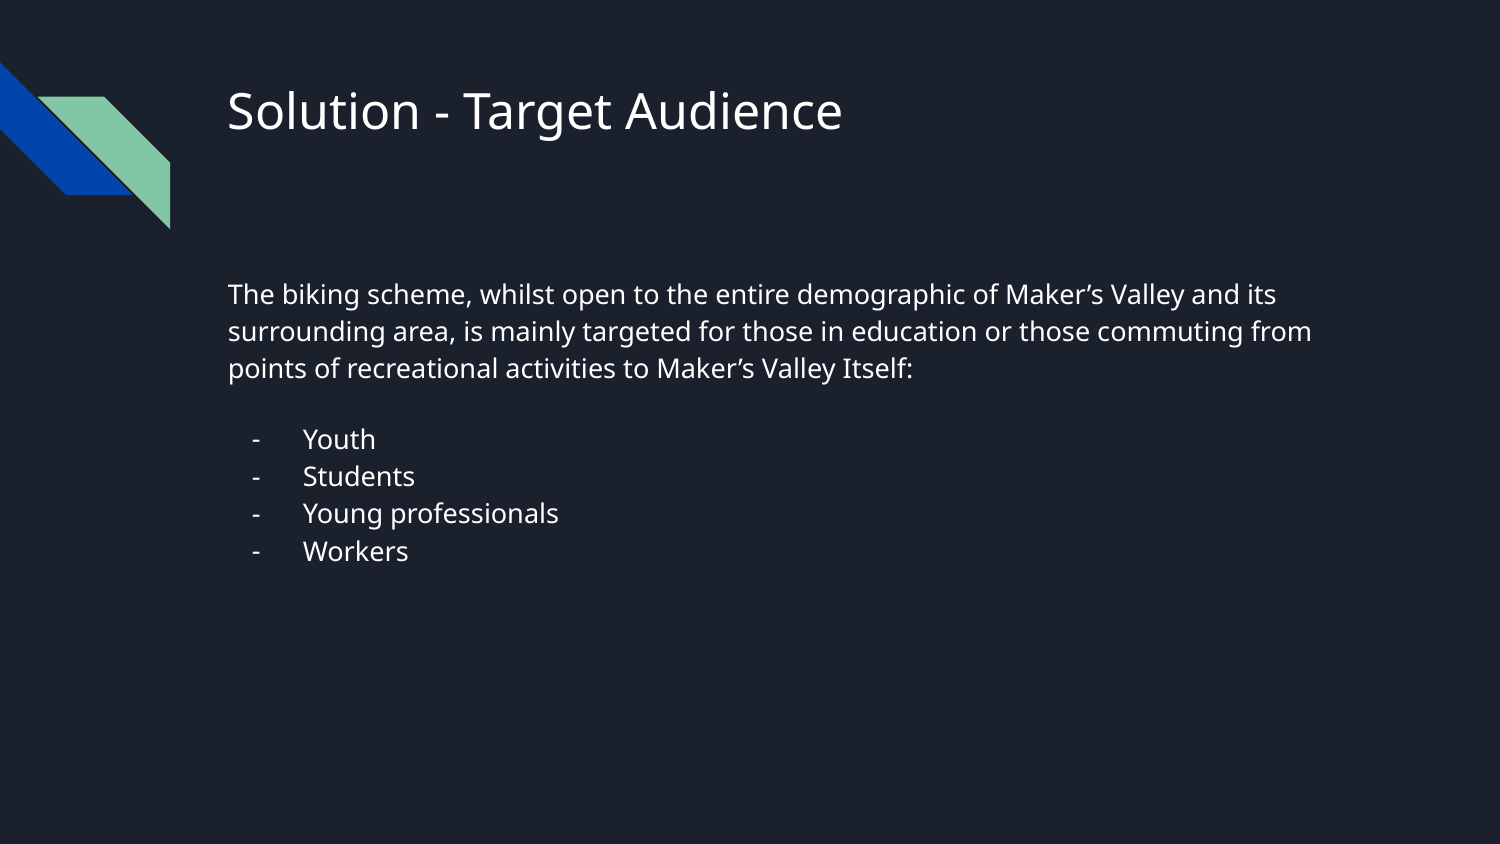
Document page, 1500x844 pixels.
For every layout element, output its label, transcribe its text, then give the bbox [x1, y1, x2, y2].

list The biking scheme, whilst open to the entire demographic of Maker’s Valley and its surrounding area, is mainly targeted for those in education or those commuting from points of recreational activities to Maker’s Valley Itself: Youth Students Young professionals Workers [212, 257, 1368, 735]
title Solution - Target Audience [212, 64, 1368, 215]
